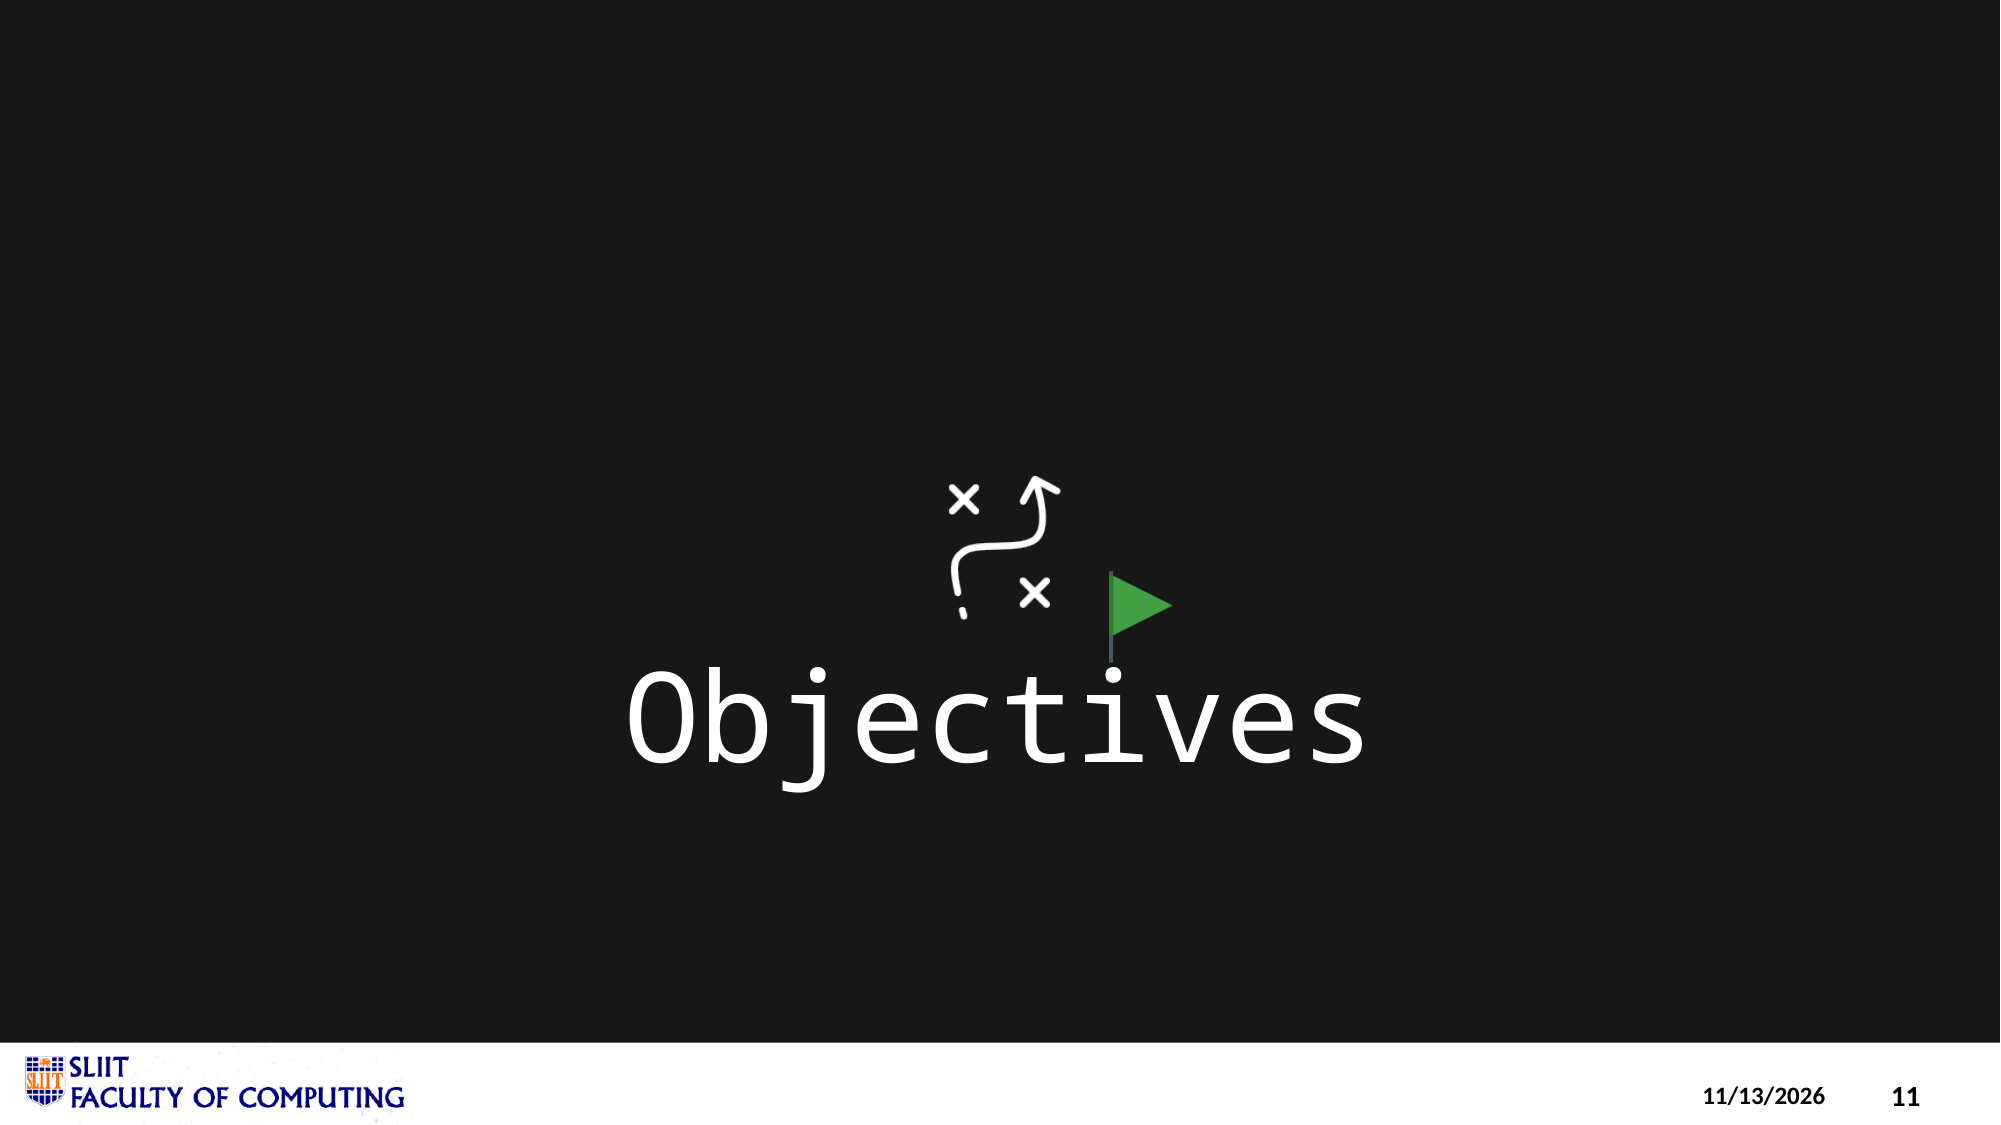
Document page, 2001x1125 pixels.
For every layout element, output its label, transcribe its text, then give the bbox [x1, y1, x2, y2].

picture [1086, 562, 1196, 672]
picture [924, 470, 1075, 621]
text_box Objectives [131, 624, 1869, 798]
picture [0, 1045, 413, 1125]
